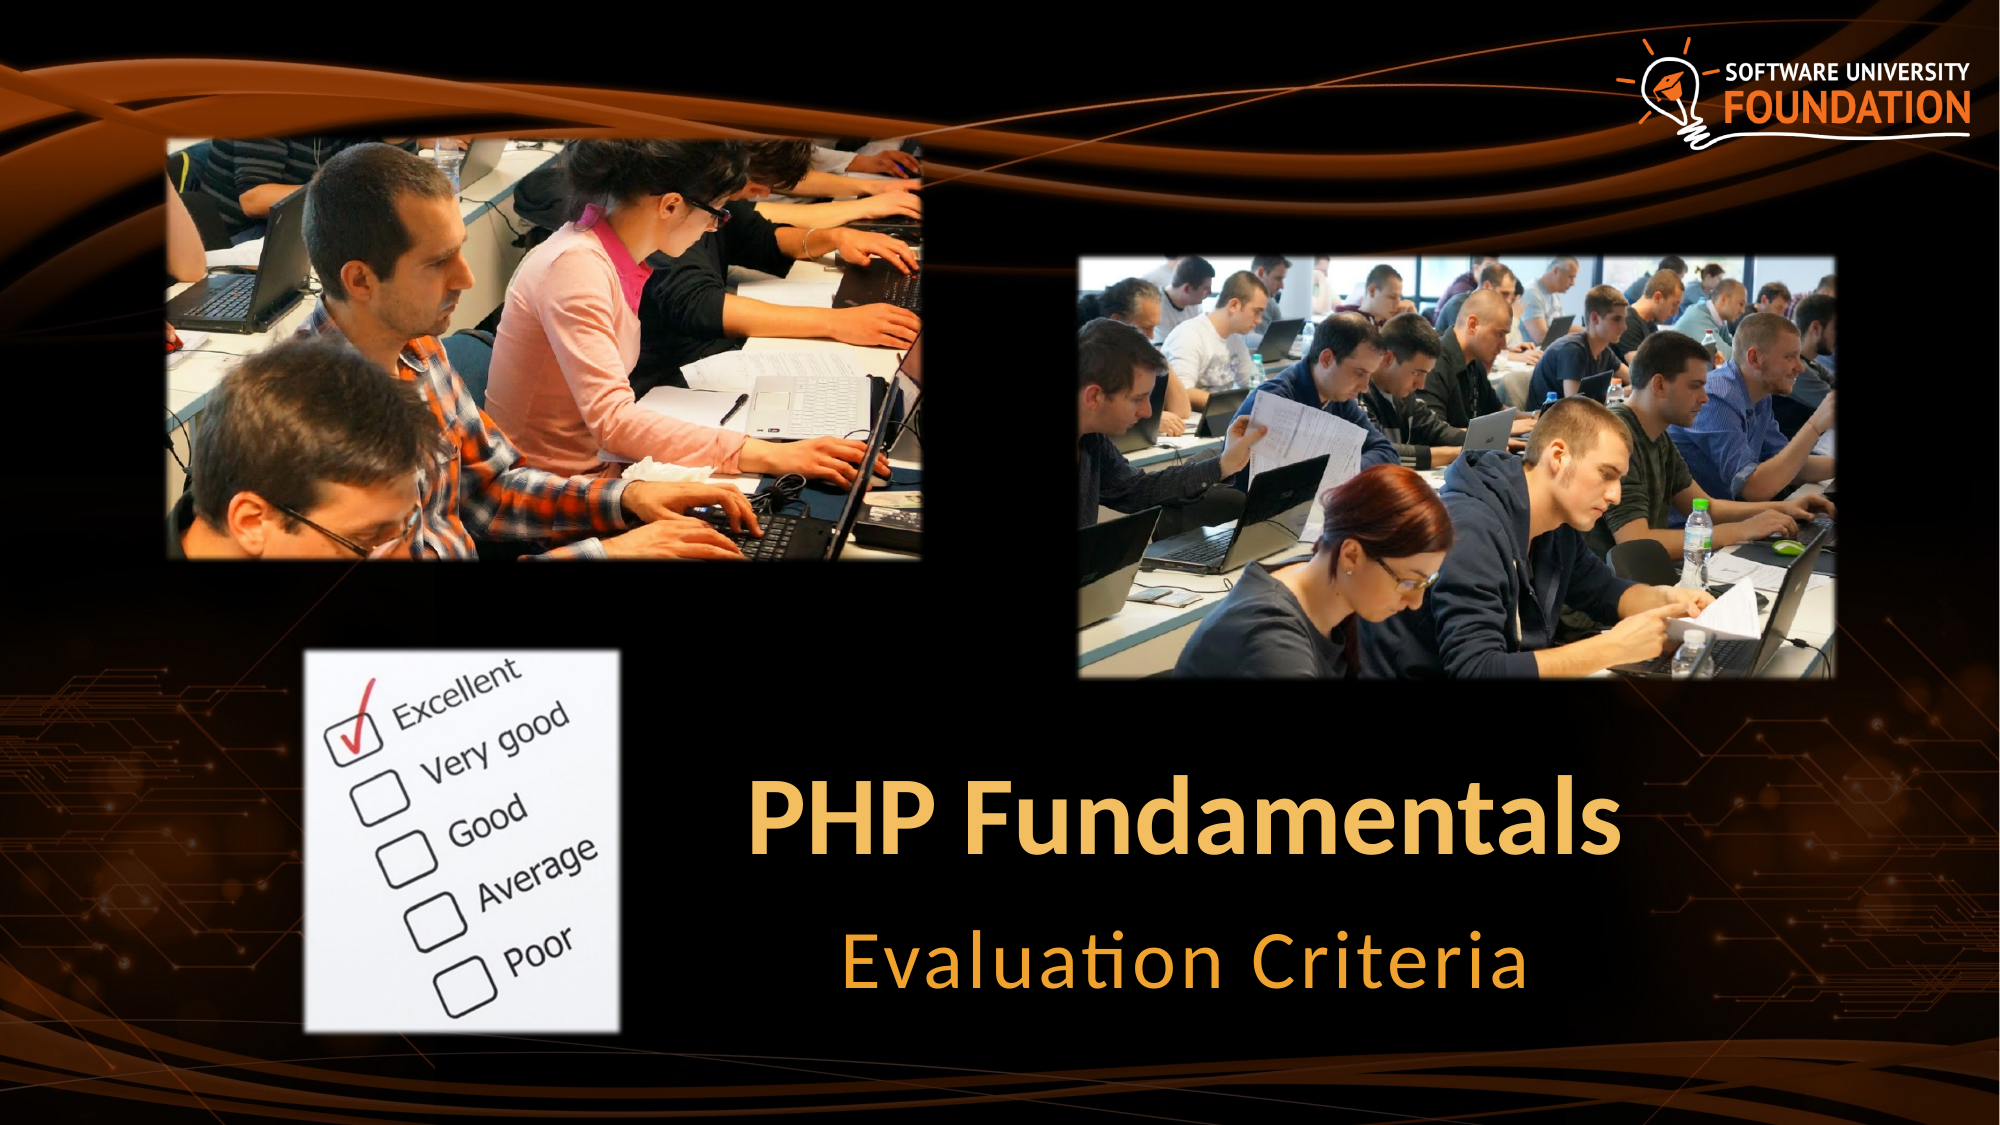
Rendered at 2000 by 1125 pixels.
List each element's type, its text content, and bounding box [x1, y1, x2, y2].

title PHP Fundamentals [625, 750, 1775, 885]
picture [0, 0, 2000, 1125]
list Evaluation Criteria [625, 894, 1775, 1007]
